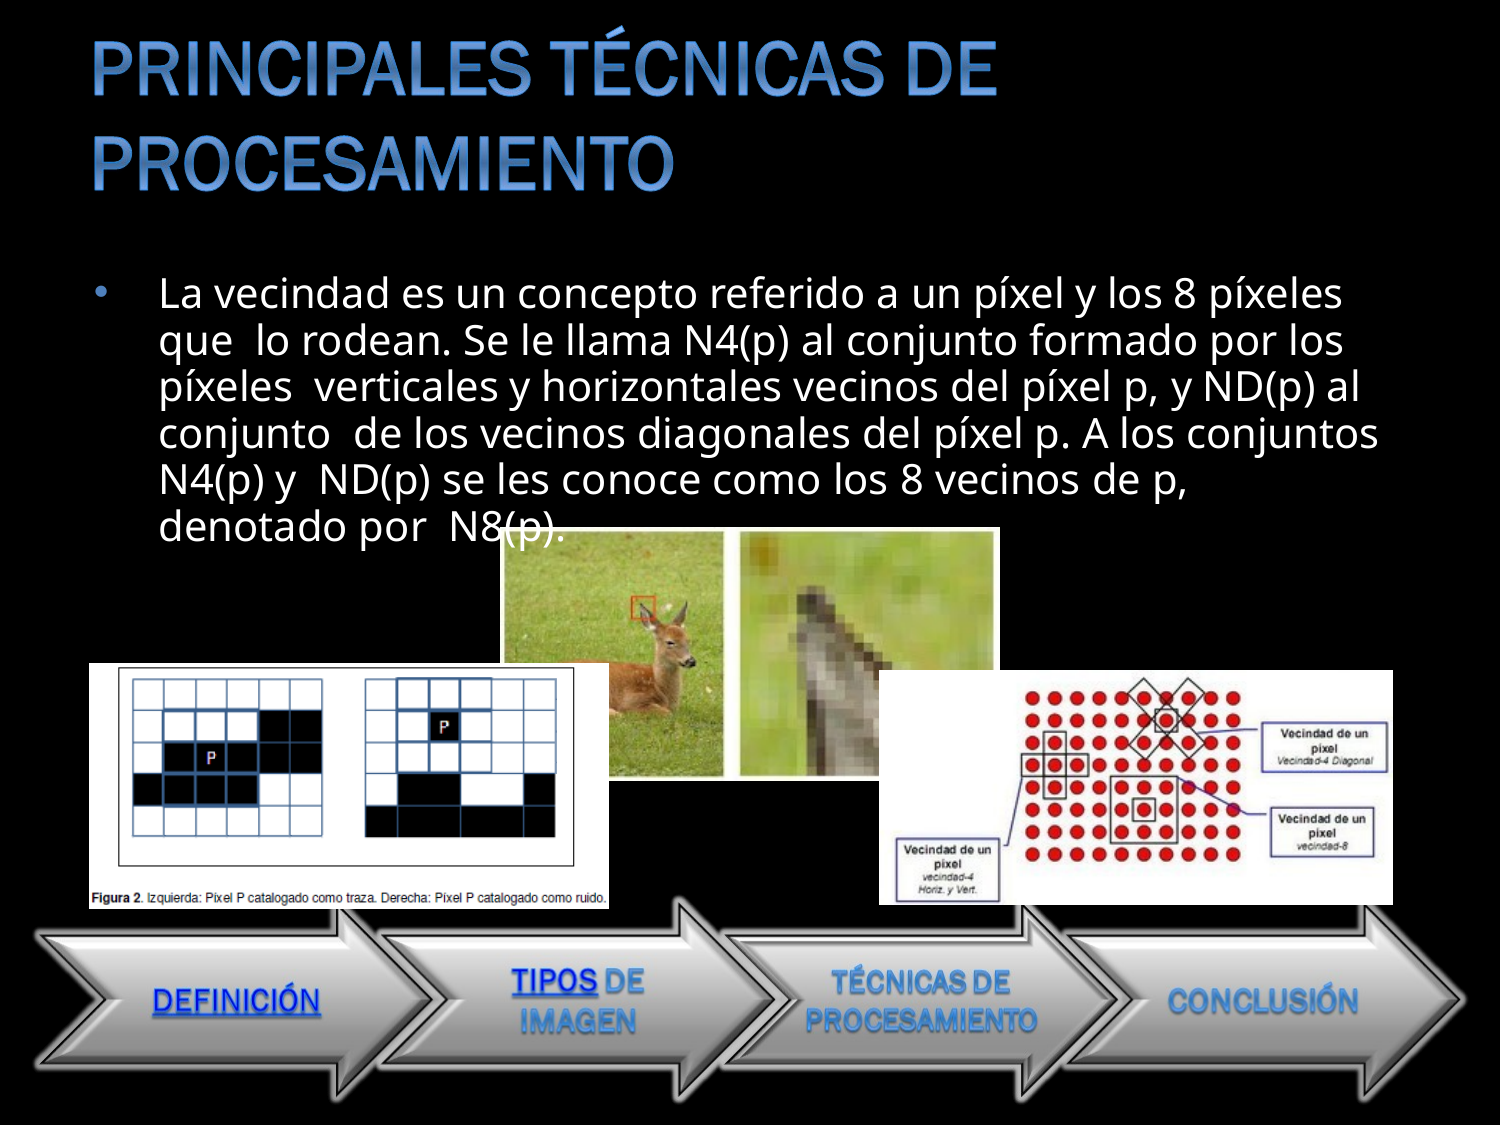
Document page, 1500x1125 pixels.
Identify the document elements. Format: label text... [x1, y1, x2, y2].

picture [499, 527, 1001, 663]
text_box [25, 663, 1473, 1109]
text_box  [93, 267, 110, 310]
picture [35, 0, 1423, 265]
text_box La vecindad es un concepto referido a un píxel y los 8 píxeles que lo rodean. Se le llama N4(p) al conjunto formado por los píxeles verticales y horizontales vecinos del píxel p, y ND(p) al conjunto de los vecinos diagonales del píxel p. A los conjuntos N4(p) y ND(p) se les conoce como los 8 vecinos de p, denotado por N8(p). [156, 265, 1382, 550]
